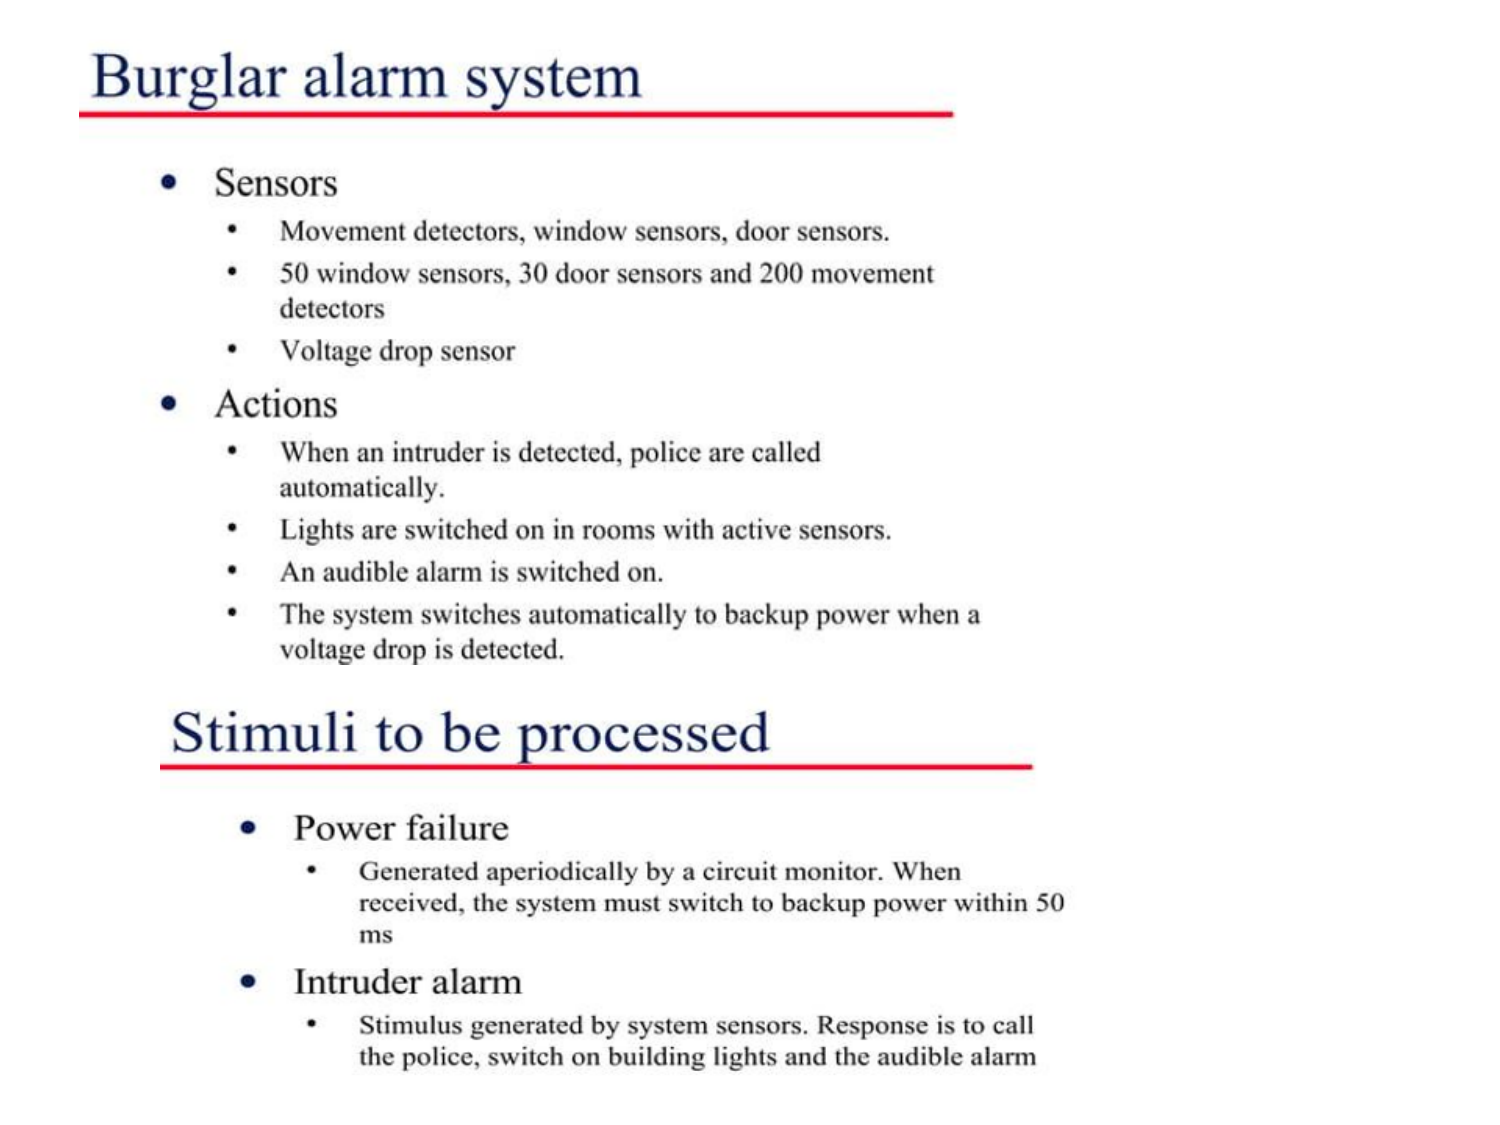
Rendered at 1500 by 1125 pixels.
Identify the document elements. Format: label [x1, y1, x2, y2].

picture [160, 691, 1099, 1107]
picture [79, 39, 1036, 665]
